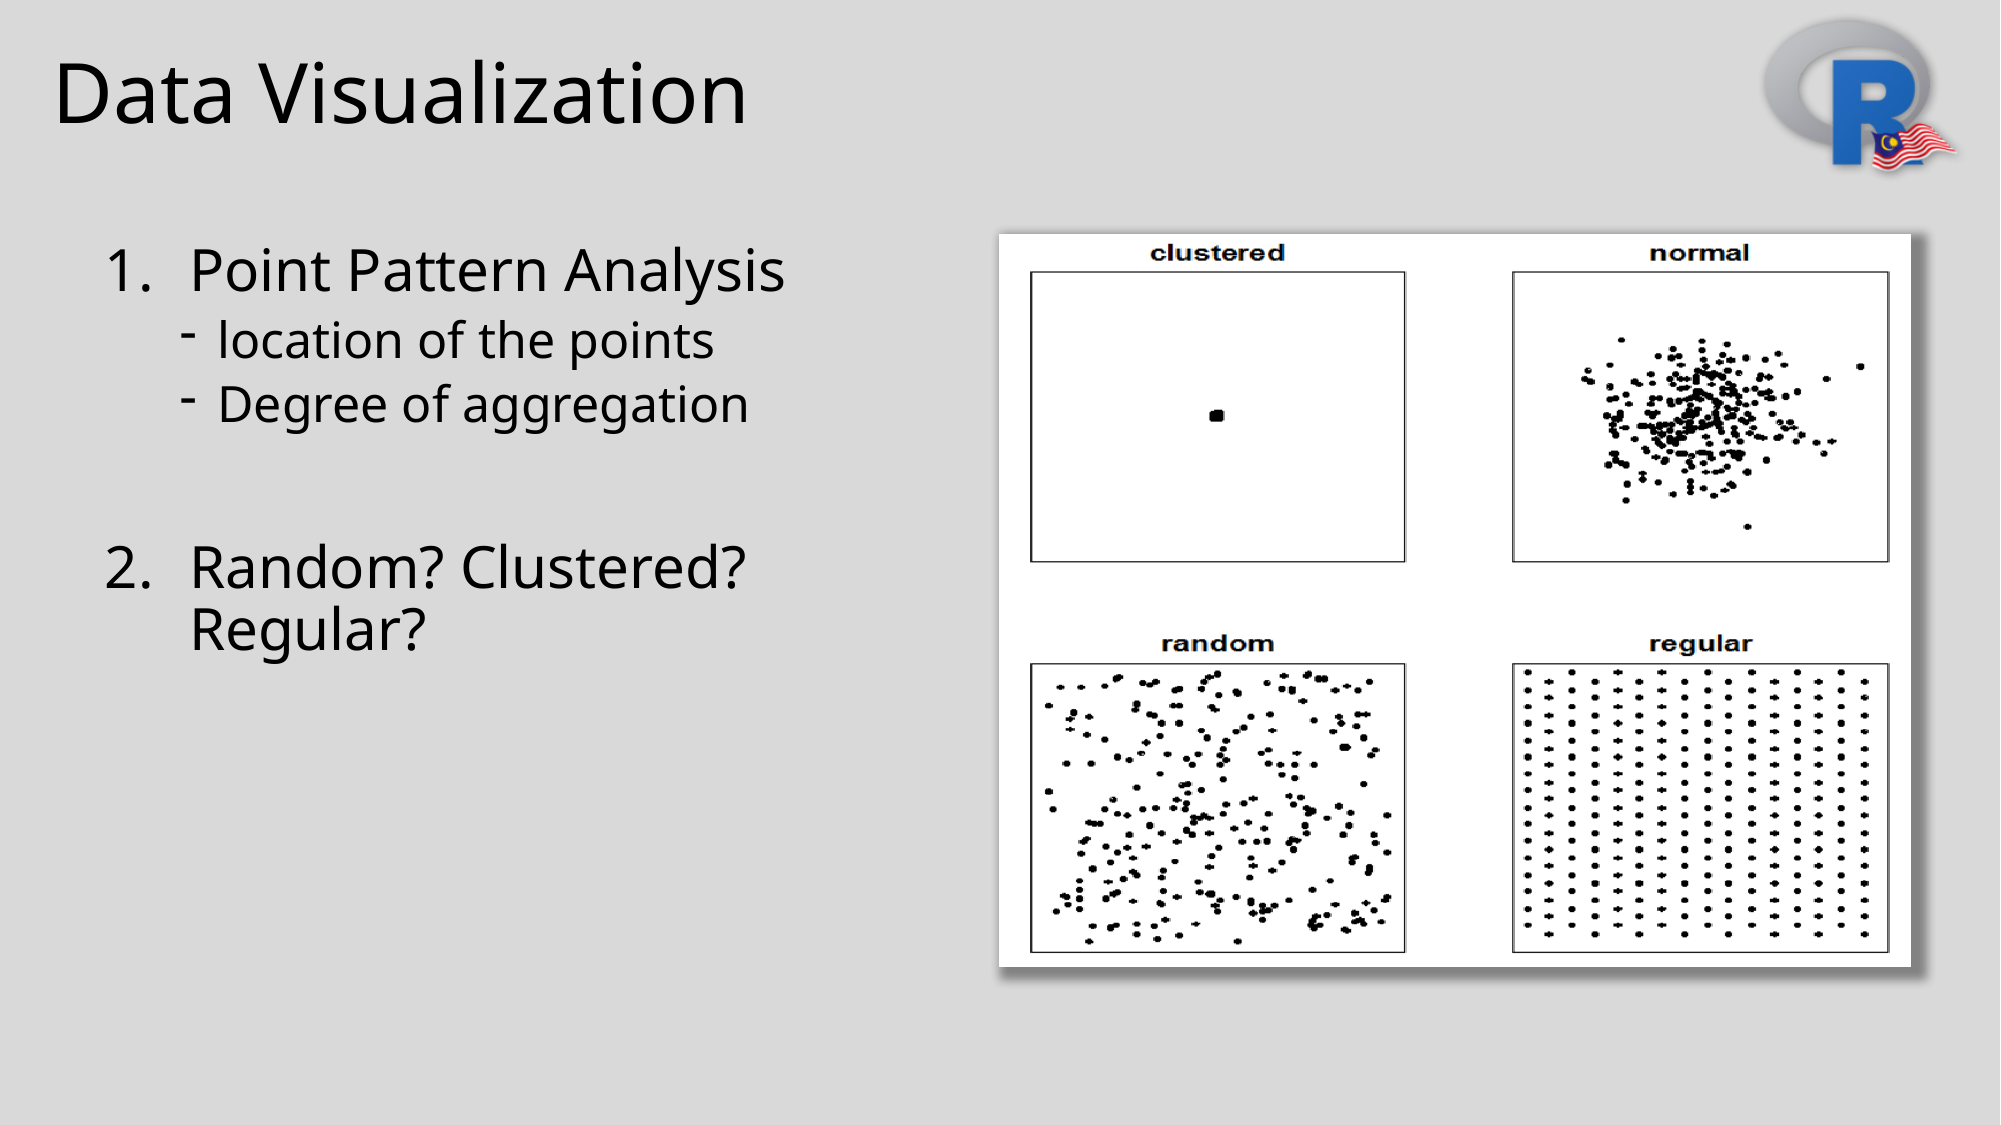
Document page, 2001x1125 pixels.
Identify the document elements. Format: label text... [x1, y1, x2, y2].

picture [999, 234, 1911, 967]
text_box Data Visualization [37, 21, 1682, 173]
list Point Pattern Analysis location of the points Degree of aggregation Random? Clustered? Regular? [89, 234, 926, 788]
text_box [1757, 21, 1963, 172]
